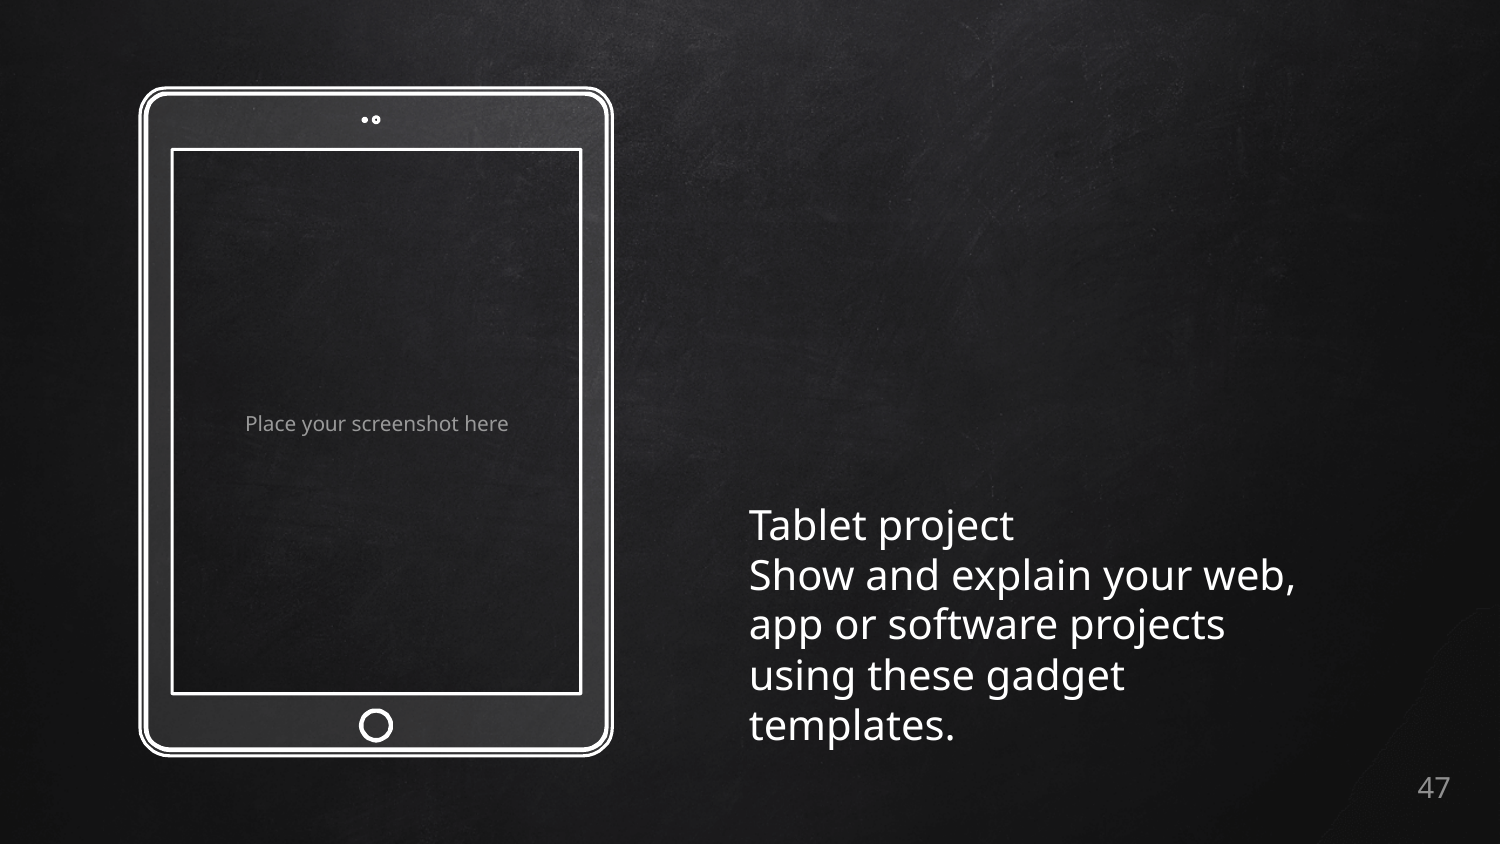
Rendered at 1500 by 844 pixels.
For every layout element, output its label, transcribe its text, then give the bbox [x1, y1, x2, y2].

text_box [140, 87, 613, 756]
text_box Place your screenshot here [172, 149, 582, 697]
slide_number 47 [1205, 762, 1466, 822]
picture [0, 0, 1500, 844]
list Tablet project Show and explain your web, app or software projects using these gadget templates. [733, 420, 1354, 764]
